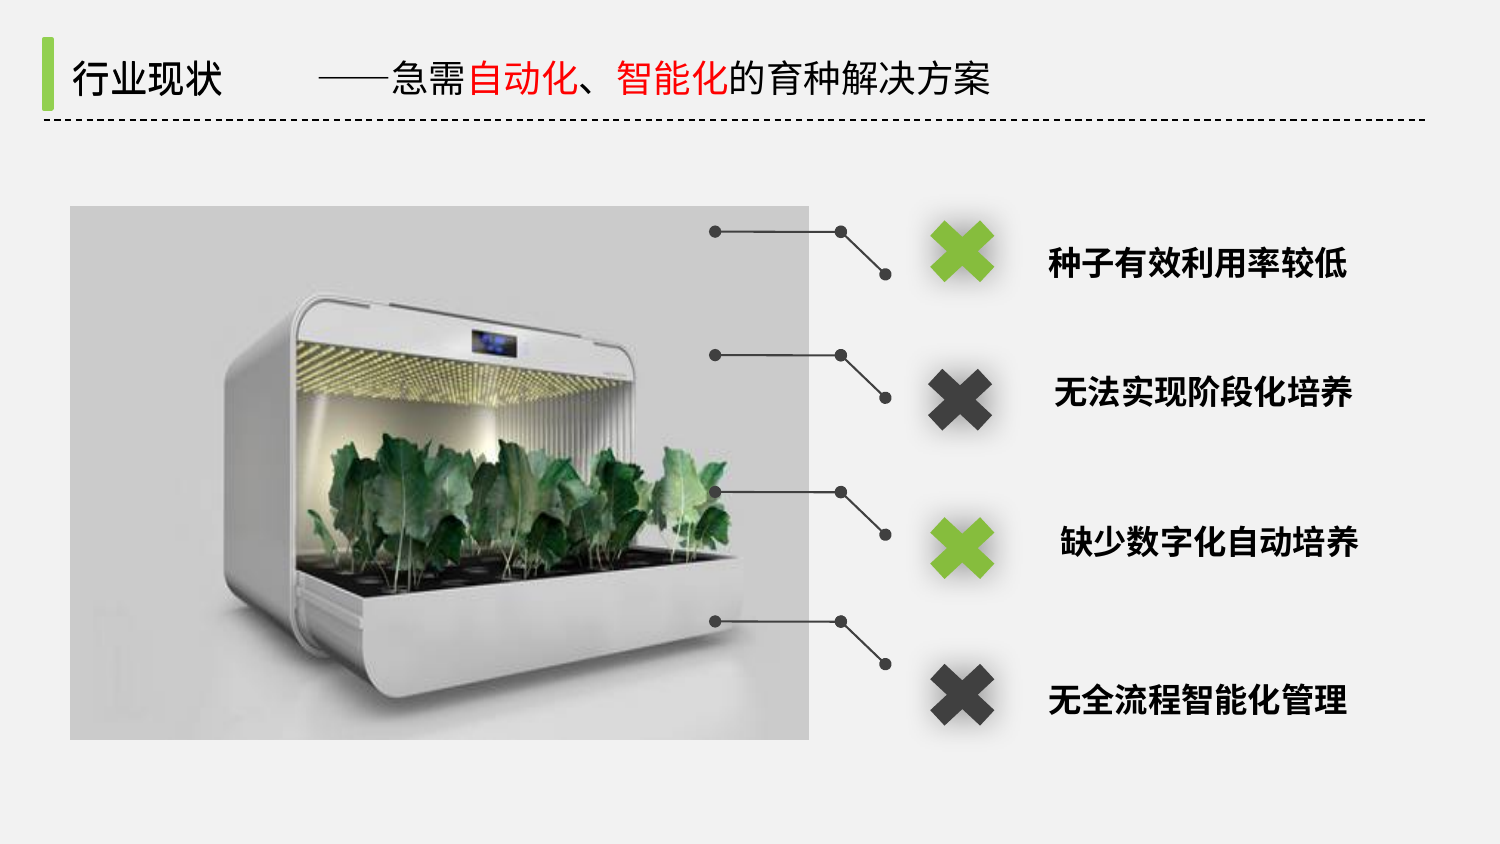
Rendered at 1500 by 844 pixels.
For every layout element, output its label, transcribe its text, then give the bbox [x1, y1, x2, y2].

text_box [714, 491, 886, 535]
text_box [714, 231, 886, 275]
text_box [42, 37, 54, 111]
text_box [930, 663, 995, 726]
text_box 无全流程智能化管理 [1048, 671, 1372, 719]
text_box 种子有效利用率较低 [1048, 234, 1360, 283]
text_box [714, 621, 886, 665]
text_box [927, 368, 993, 431]
picture [69, 206, 809, 740]
text_box 缺少数字化自动培养 [1048, 521, 1372, 562]
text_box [714, 354, 886, 399]
text_box [930, 517, 995, 579]
text_box [930, 220, 995, 283]
text_box 无法实现阶段化培养 [1048, 371, 1360, 412]
text_box 行业现状 ——急需自动化、智能化的育种解决方案 [58, 48, 1087, 108]
